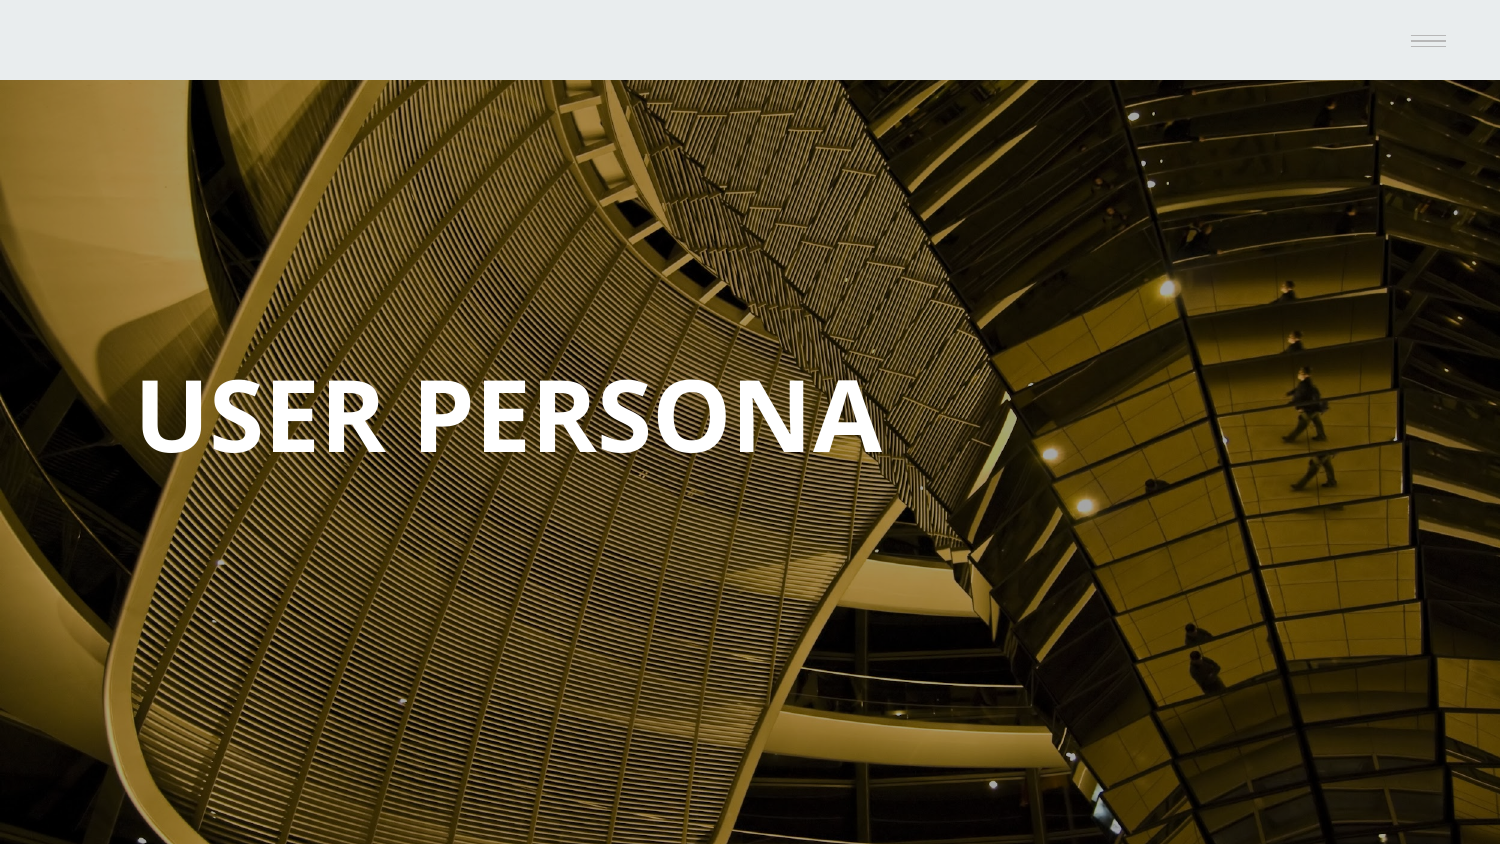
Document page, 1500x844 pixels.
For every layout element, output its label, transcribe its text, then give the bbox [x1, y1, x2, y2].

title USER PERSONA [119, 337, 974, 587]
picture [0, 80, 1500, 844]
